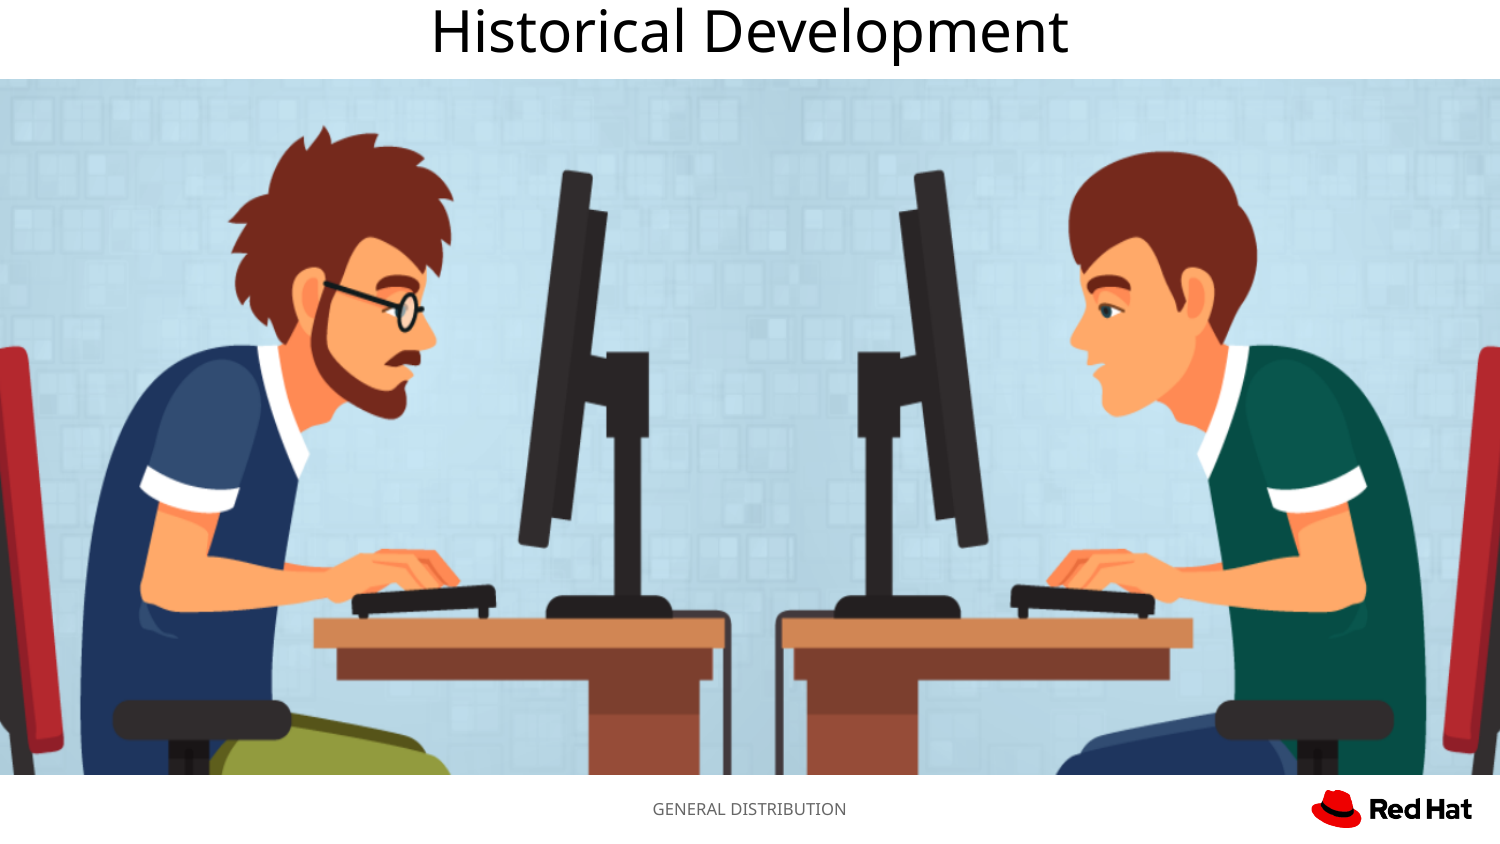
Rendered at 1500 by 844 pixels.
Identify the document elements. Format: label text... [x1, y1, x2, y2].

title Historical Development [112, 0, 1388, 78]
picture [0, 79, 1500, 775]
picture [1311, 790, 1472, 828]
